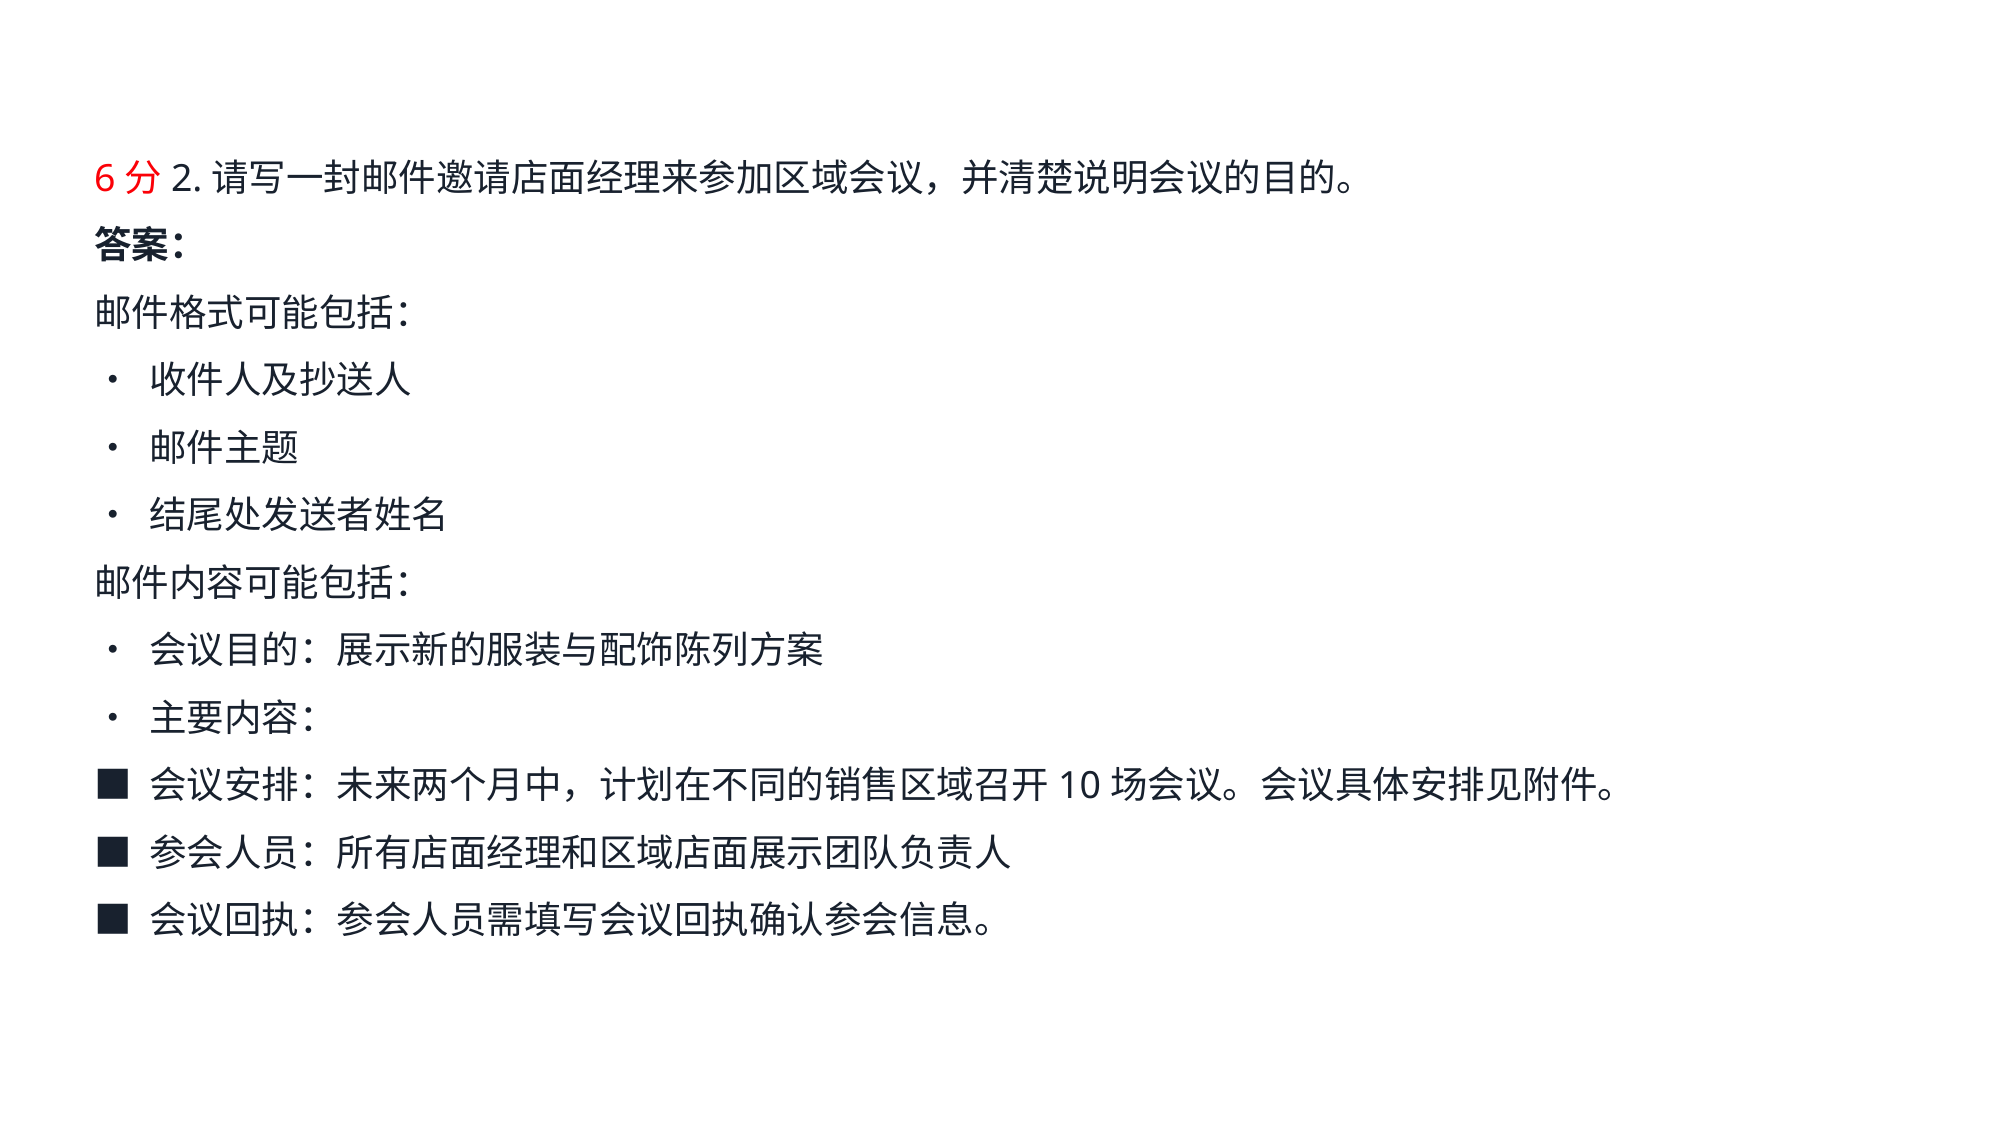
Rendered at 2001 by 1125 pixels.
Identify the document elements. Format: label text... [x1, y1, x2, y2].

text_box 6分2.请写一封邮件邀请店面经理来参加区域会议，并清楚说明会议的目的。 答案： 邮件格式可能包括： • 收件人及抄送人 • 邮件主题 • 结尾处发送者姓名 邮件内容可能包括： • 会议目的：展示新的服装与配饰陈列方案 • 主要内容： ■ 会议安排：未来两个月中，计划在不同的销售区域召开10场会议。会议具体安排见附件。 ■ 参会人员：所有店面经理和区域店面展示团队负责人 ■ 会议回执：参会人员需填写会议回执确认参会信息。 [79, 123, 1929, 949]
